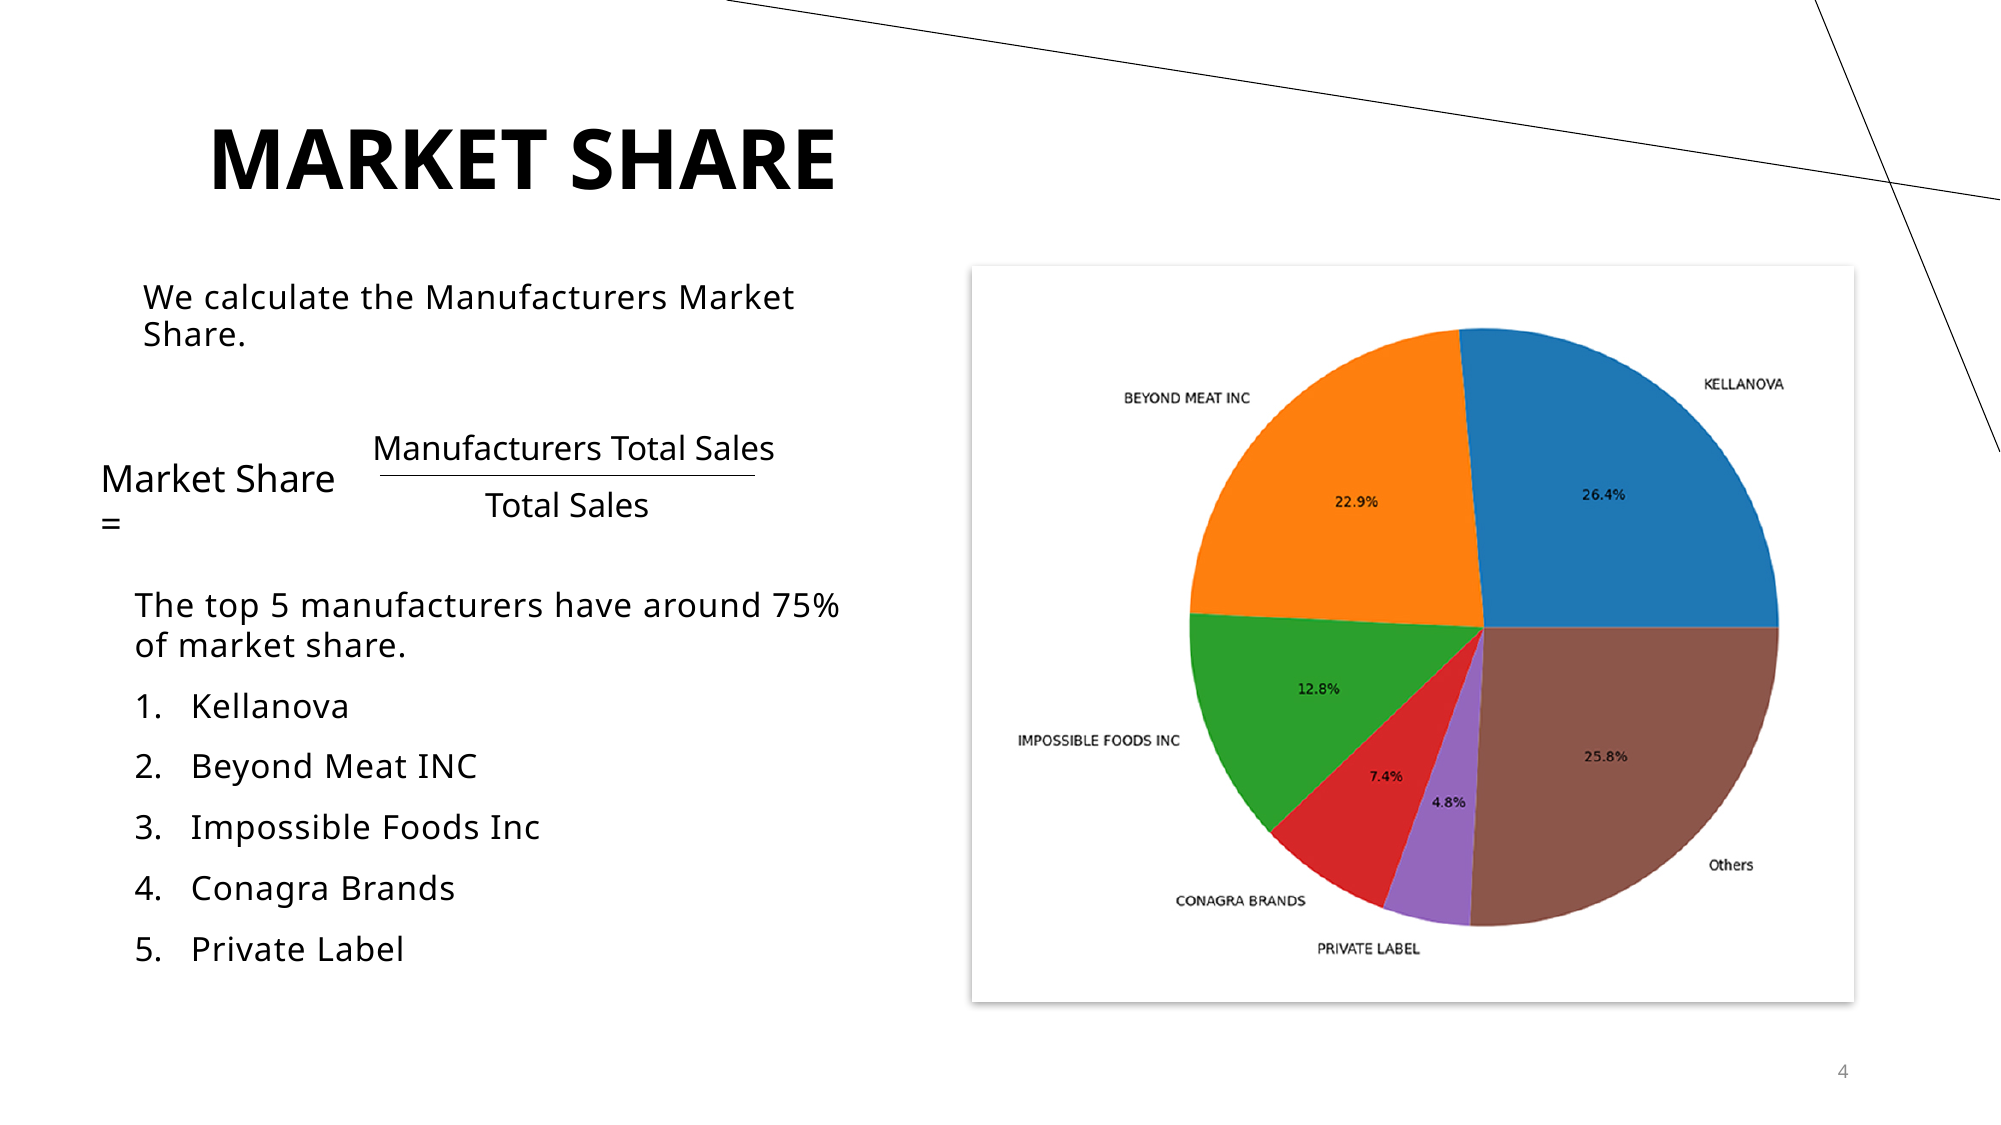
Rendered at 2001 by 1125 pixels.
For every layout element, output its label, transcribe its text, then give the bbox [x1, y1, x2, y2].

list We calculate the Manufacturers Market Share. [128, 281, 816, 369]
text_box Manufacturers Total Sales [335, 419, 813, 475]
text_box Total Sales [380, 476, 806, 532]
picture [986, 280, 1840, 988]
slide_number 4 [1701, 1042, 1864, 1103]
text_box Market Share = [85, 447, 380, 553]
text_box MARKET SHARE [192, 98, 1190, 214]
list The top 5 manufacturers have around 75% of market share. Kellanova Beyond Meat INC Impossible Foods Inc Conagra Brands Private Label [119, 584, 883, 1009]
